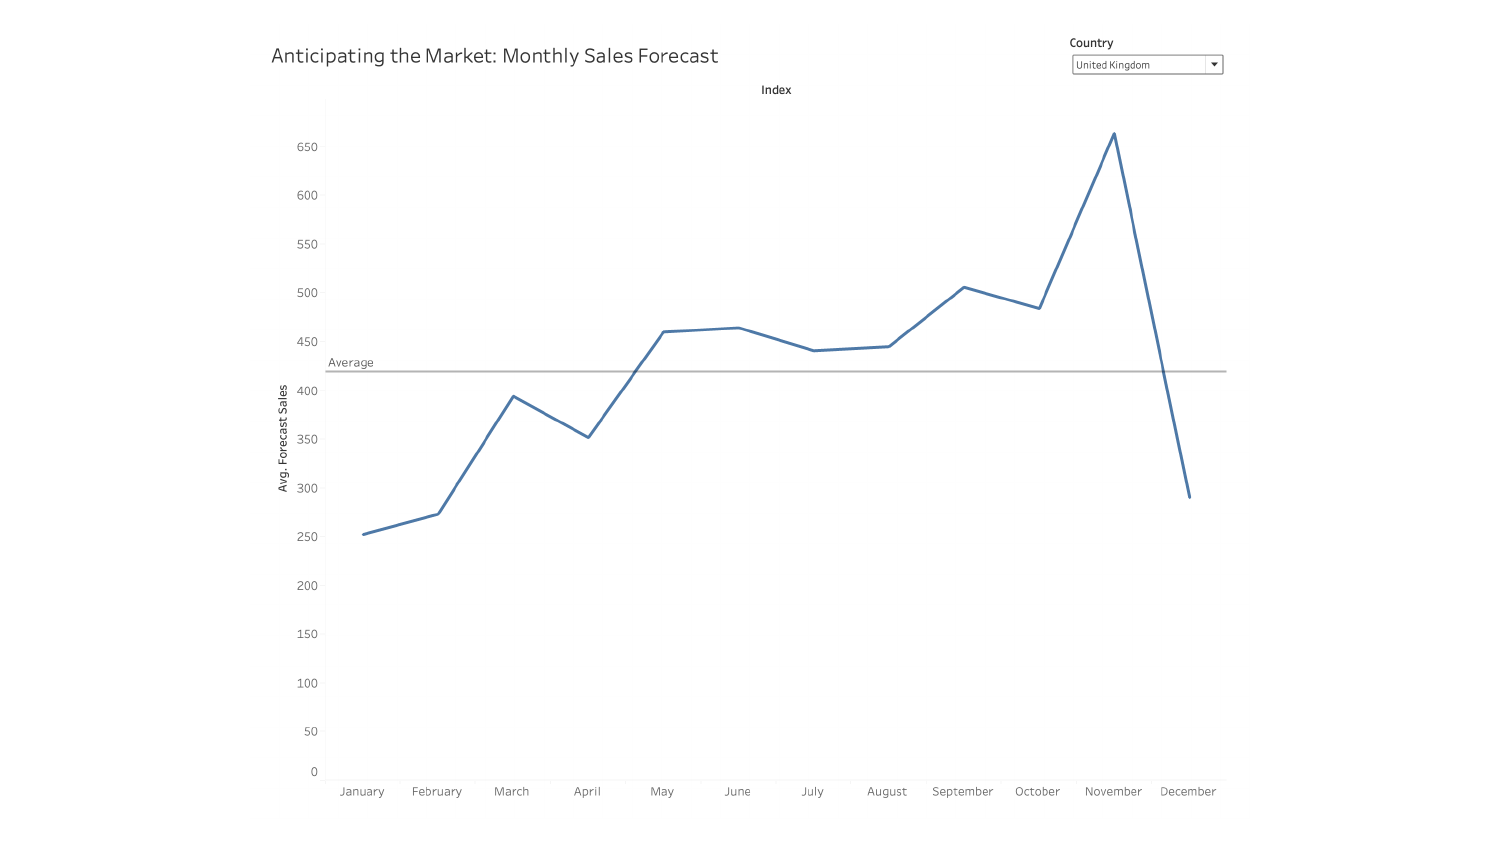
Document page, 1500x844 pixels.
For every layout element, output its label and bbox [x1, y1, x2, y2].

picture [250, 24, 1250, 819]
